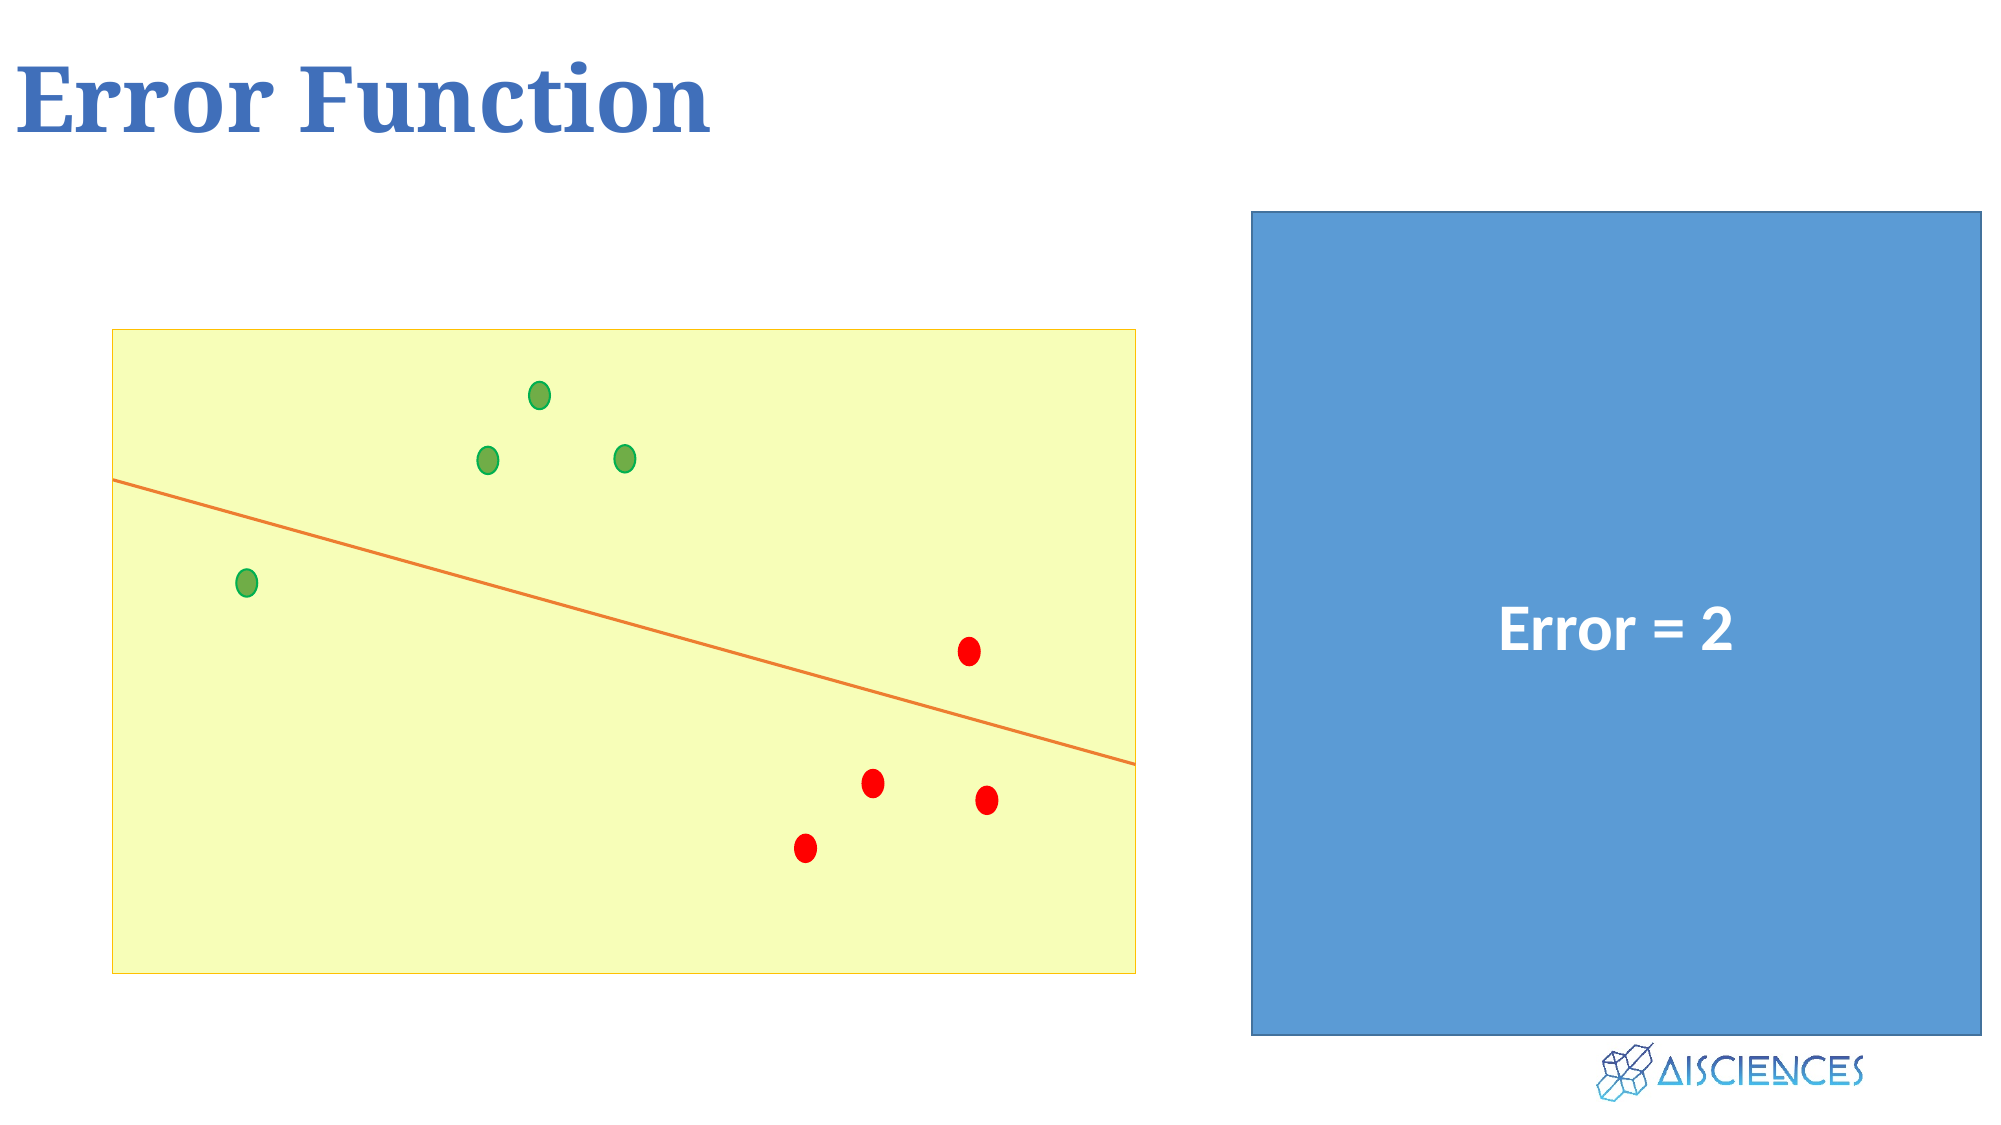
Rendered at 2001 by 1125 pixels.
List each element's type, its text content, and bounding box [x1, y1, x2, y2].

text_box [975, 785, 999, 816]
text_box [613, 444, 637, 474]
picture [1596, 1042, 1863, 1102]
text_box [112, 479, 1136, 765]
text_box [476, 445, 500, 476]
text_box [861, 768, 885, 799]
text_box [112, 765, 1136, 974]
text_box [794, 833, 818, 864]
text_box [527, 380, 552, 411]
text_box [112, 329, 1136, 479]
title Error Function [0, 0, 1725, 212]
text_box Error = 2 [1251, 211, 1982, 1036]
